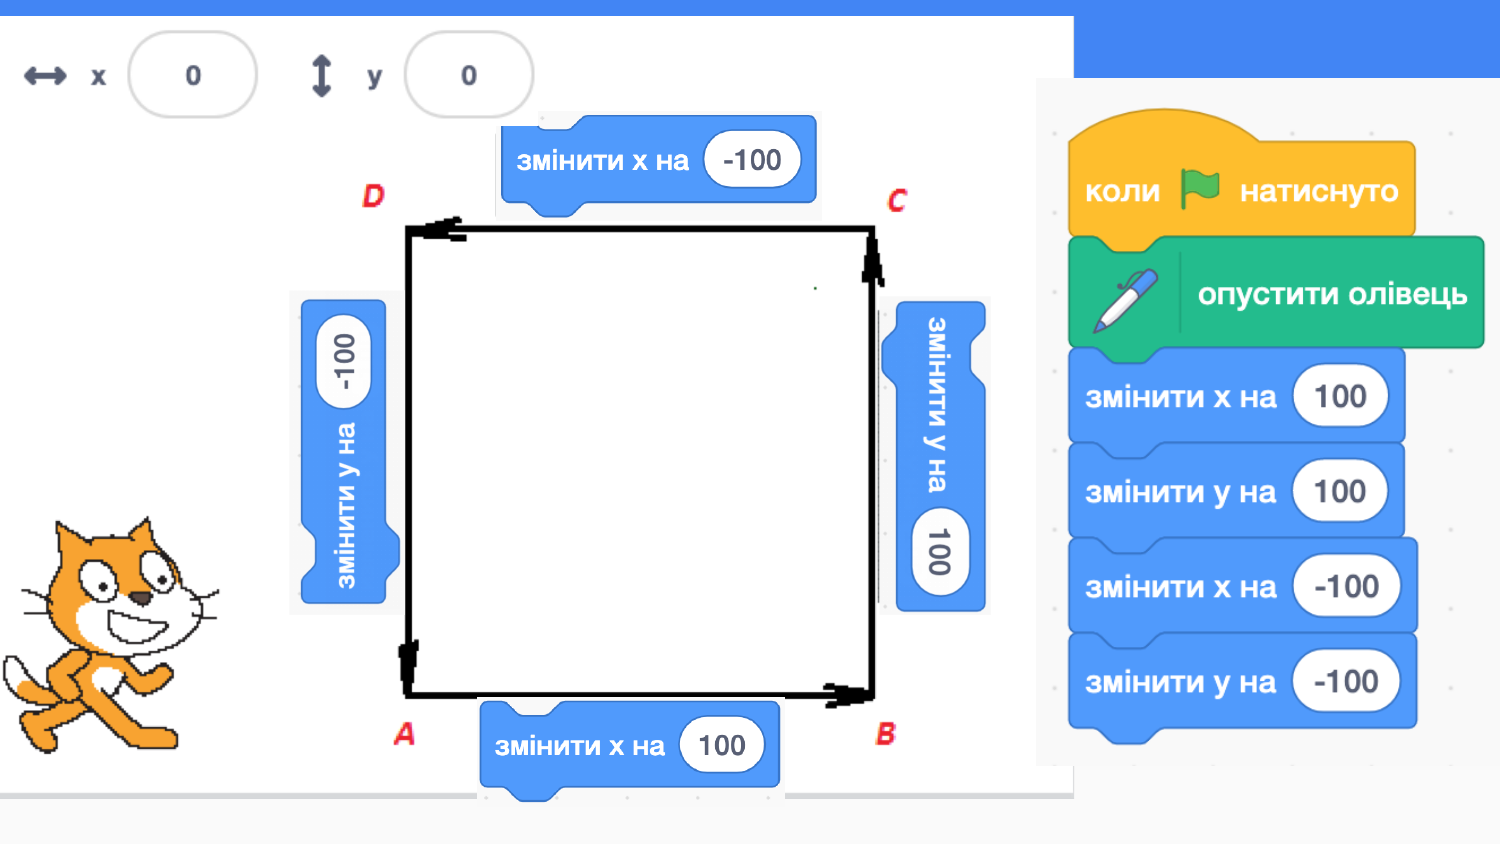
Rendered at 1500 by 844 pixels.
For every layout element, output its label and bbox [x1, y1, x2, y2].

picture [1036, 77, 1500, 766]
text_box [0, 16, 1075, 807]
